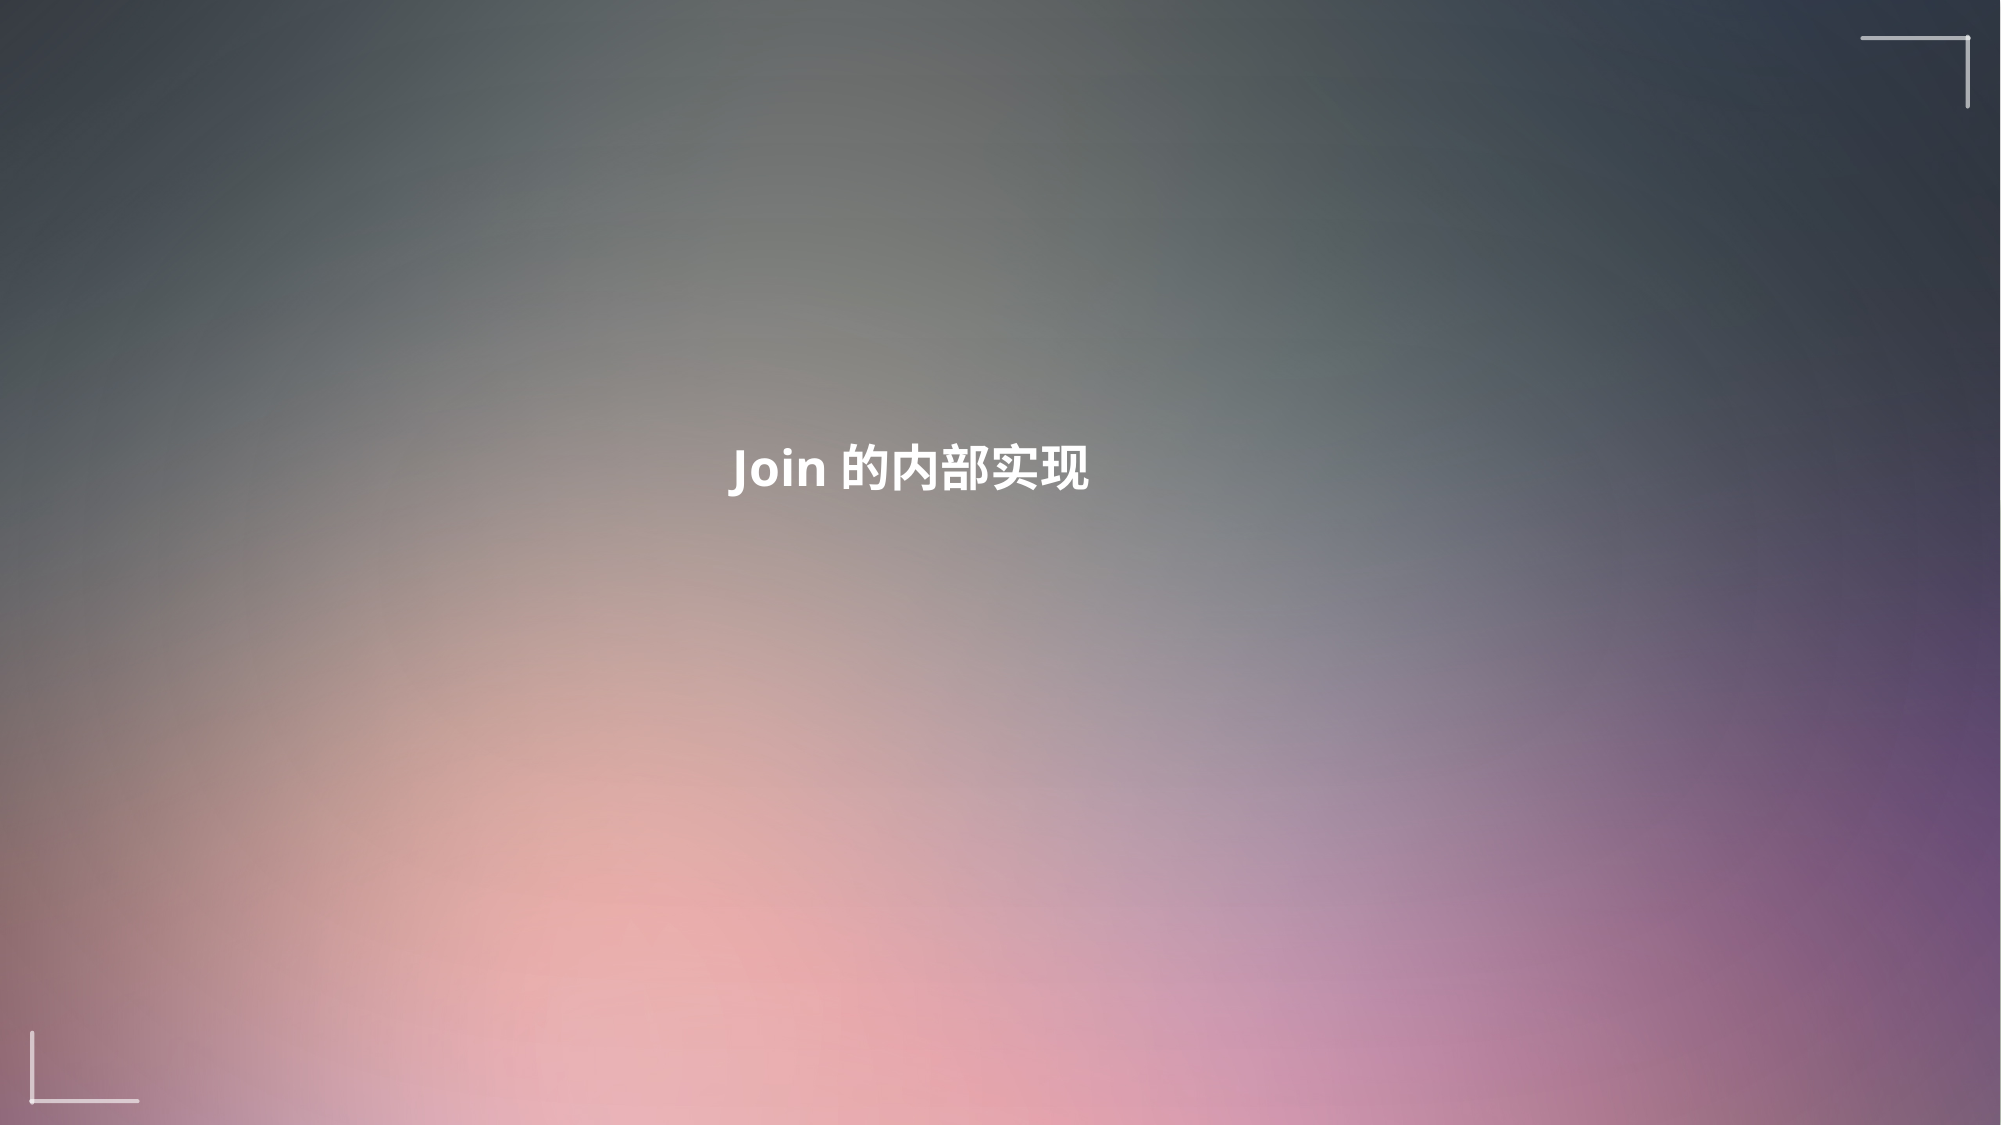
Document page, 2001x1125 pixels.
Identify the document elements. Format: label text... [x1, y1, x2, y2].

picture [0, 0, 2000, 1125]
text_box Join的内部实现 [718, 429, 1106, 505]
